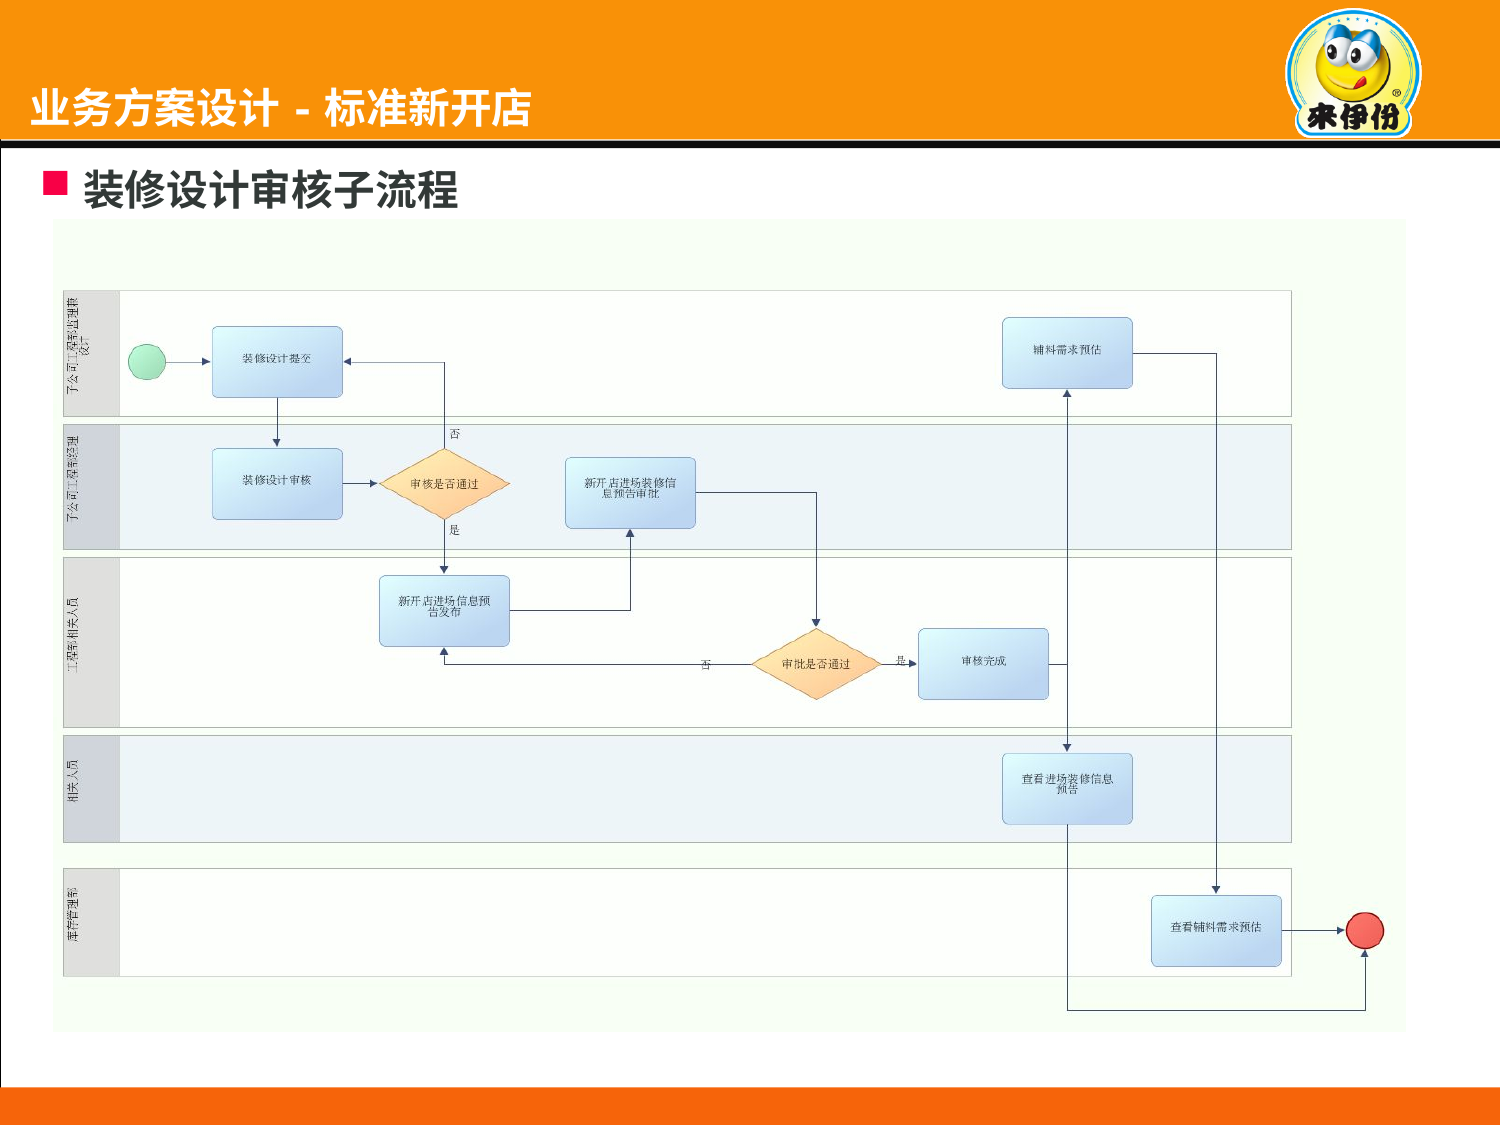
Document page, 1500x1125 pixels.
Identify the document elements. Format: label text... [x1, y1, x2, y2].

list 装修设计审核子流程 [33, 157, 1469, 292]
picture [1277, 0, 1430, 142]
footer [0, 1086, 986, 1125]
picture [52, 219, 1406, 1032]
title 业务方案设计-标准新开店 [0, 51, 1220, 138]
